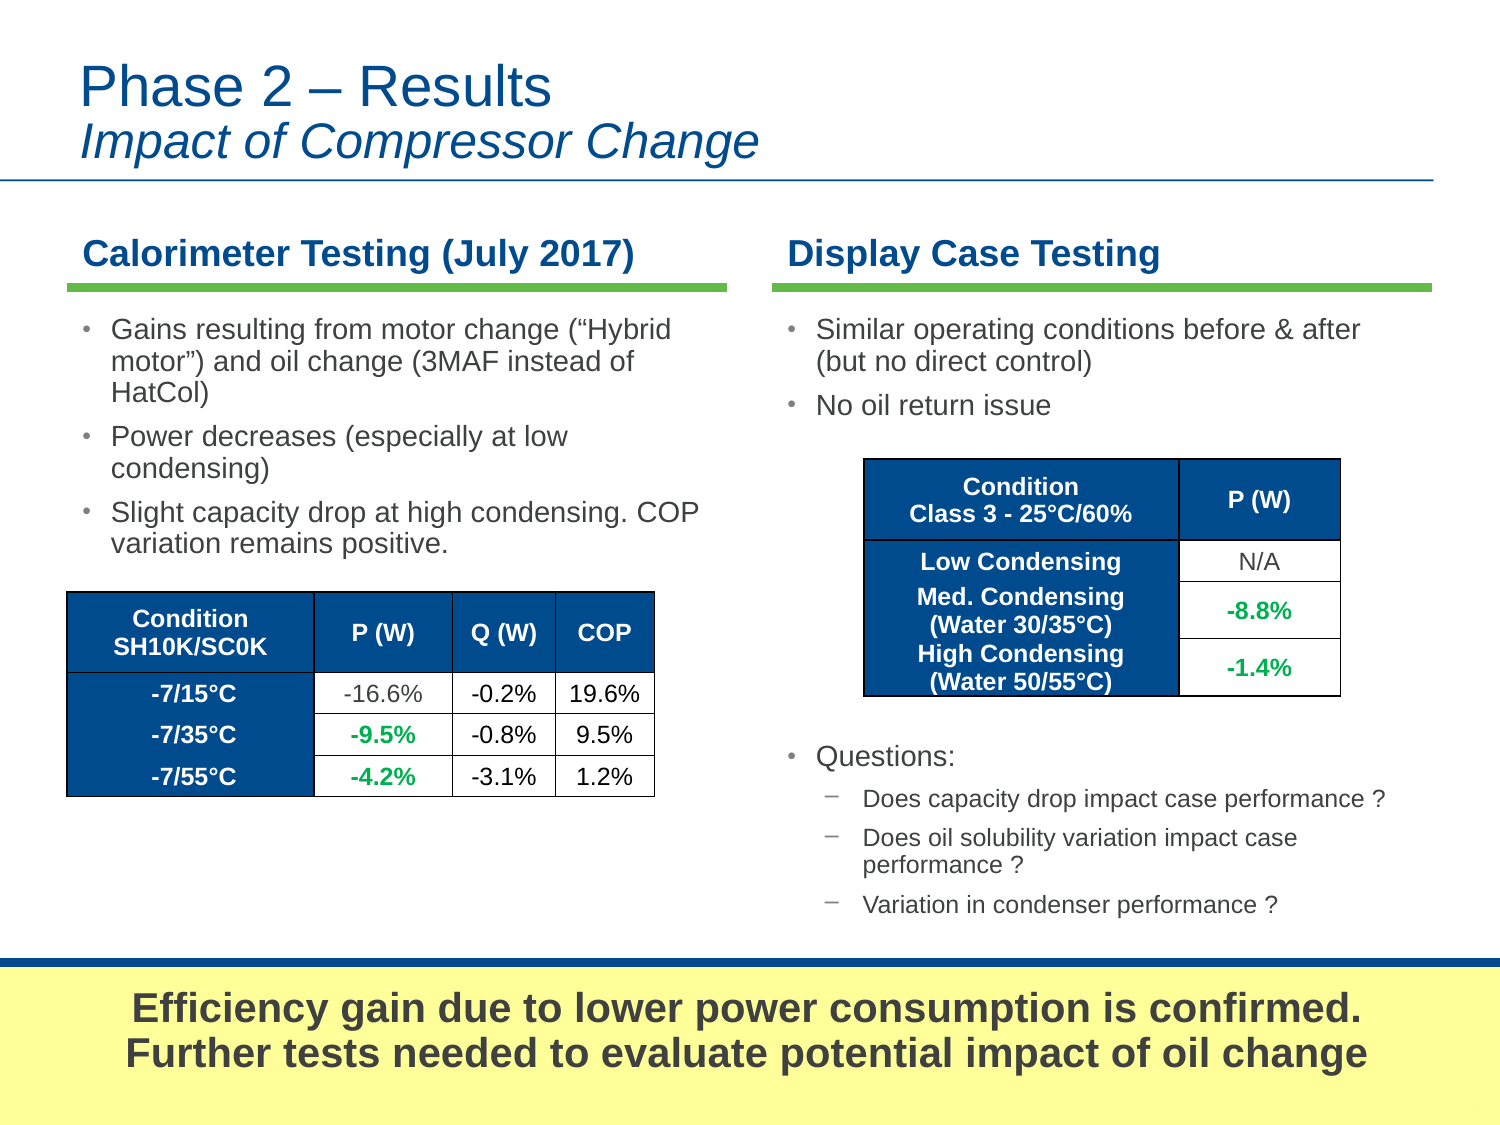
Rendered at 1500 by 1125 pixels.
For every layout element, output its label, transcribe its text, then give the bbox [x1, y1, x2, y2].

list Gains resulting from motor change (“Hybrid motor”) and oil change (3MAF instead of HatCol) Power decreases (especially at low condensing) Slight capacity drop at high condensing. COP variation remains positive. [66, 299, 728, 938]
table_cell -4.2% [315, 756, 452, 796]
table_header P (W) [1180, 460, 1340, 539]
table_header P (W) [315, 593, 452, 672]
table_cell -0.2% [453, 673, 555, 713]
table_cell Med. Condensing (Water 30/35°C) [865, 581, 1178, 639]
table_header COP [556, 593, 654, 672]
table_cell -0.8% [453, 714, 555, 755]
list Calorimeter Testing (July 2017) [66, 199, 728, 276]
table_cell -8.8% [1180, 582, 1340, 638]
table_cell 19.6% [556, 673, 654, 713]
table_cell -7/35°C [68, 714, 313, 755]
list Display Case Testing [771, 199, 1433, 276]
table_header Q (W) [453, 593, 555, 672]
table_cell Low Condensing [865, 541, 1178, 581]
table_cell -16.6% [315, 673, 452, 713]
table_cell -1.4% [1180, 639, 1340, 695]
title Phase 2 – Results Impact of Compressor Change [64, 20, 1436, 177]
table_cell -7/55°C [68, 755, 313, 796]
table_cell -7/15°C [68, 673, 313, 714]
table_cell High Condensing (Water 50/55°C) [865, 639, 1178, 695]
list Similar operating conditions before & after (but no direct control) No oil return issue Questions: Does capacity drop impact case performance ? Does oil solubility variation impact case performance ? Variation in condenser performance ? [771, 299, 1433, 938]
list Efficiency gain due to lower power consumption is confirmed. Further tests needed to evaluate potential impact of oil change [13, 986, 1481, 1125]
table_header Condition SH10K/SC0K [68, 593, 313, 672]
table_header Condition Class 3 - 25°C/60% [865, 460, 1178, 539]
table_cell -9.5% [315, 714, 452, 755]
table_cell -3.1% [453, 756, 555, 796]
table_cell 1.2% [556, 756, 654, 796]
table_cell 9.5% [556, 714, 654, 755]
table_cell N/A [1180, 541, 1340, 581]
